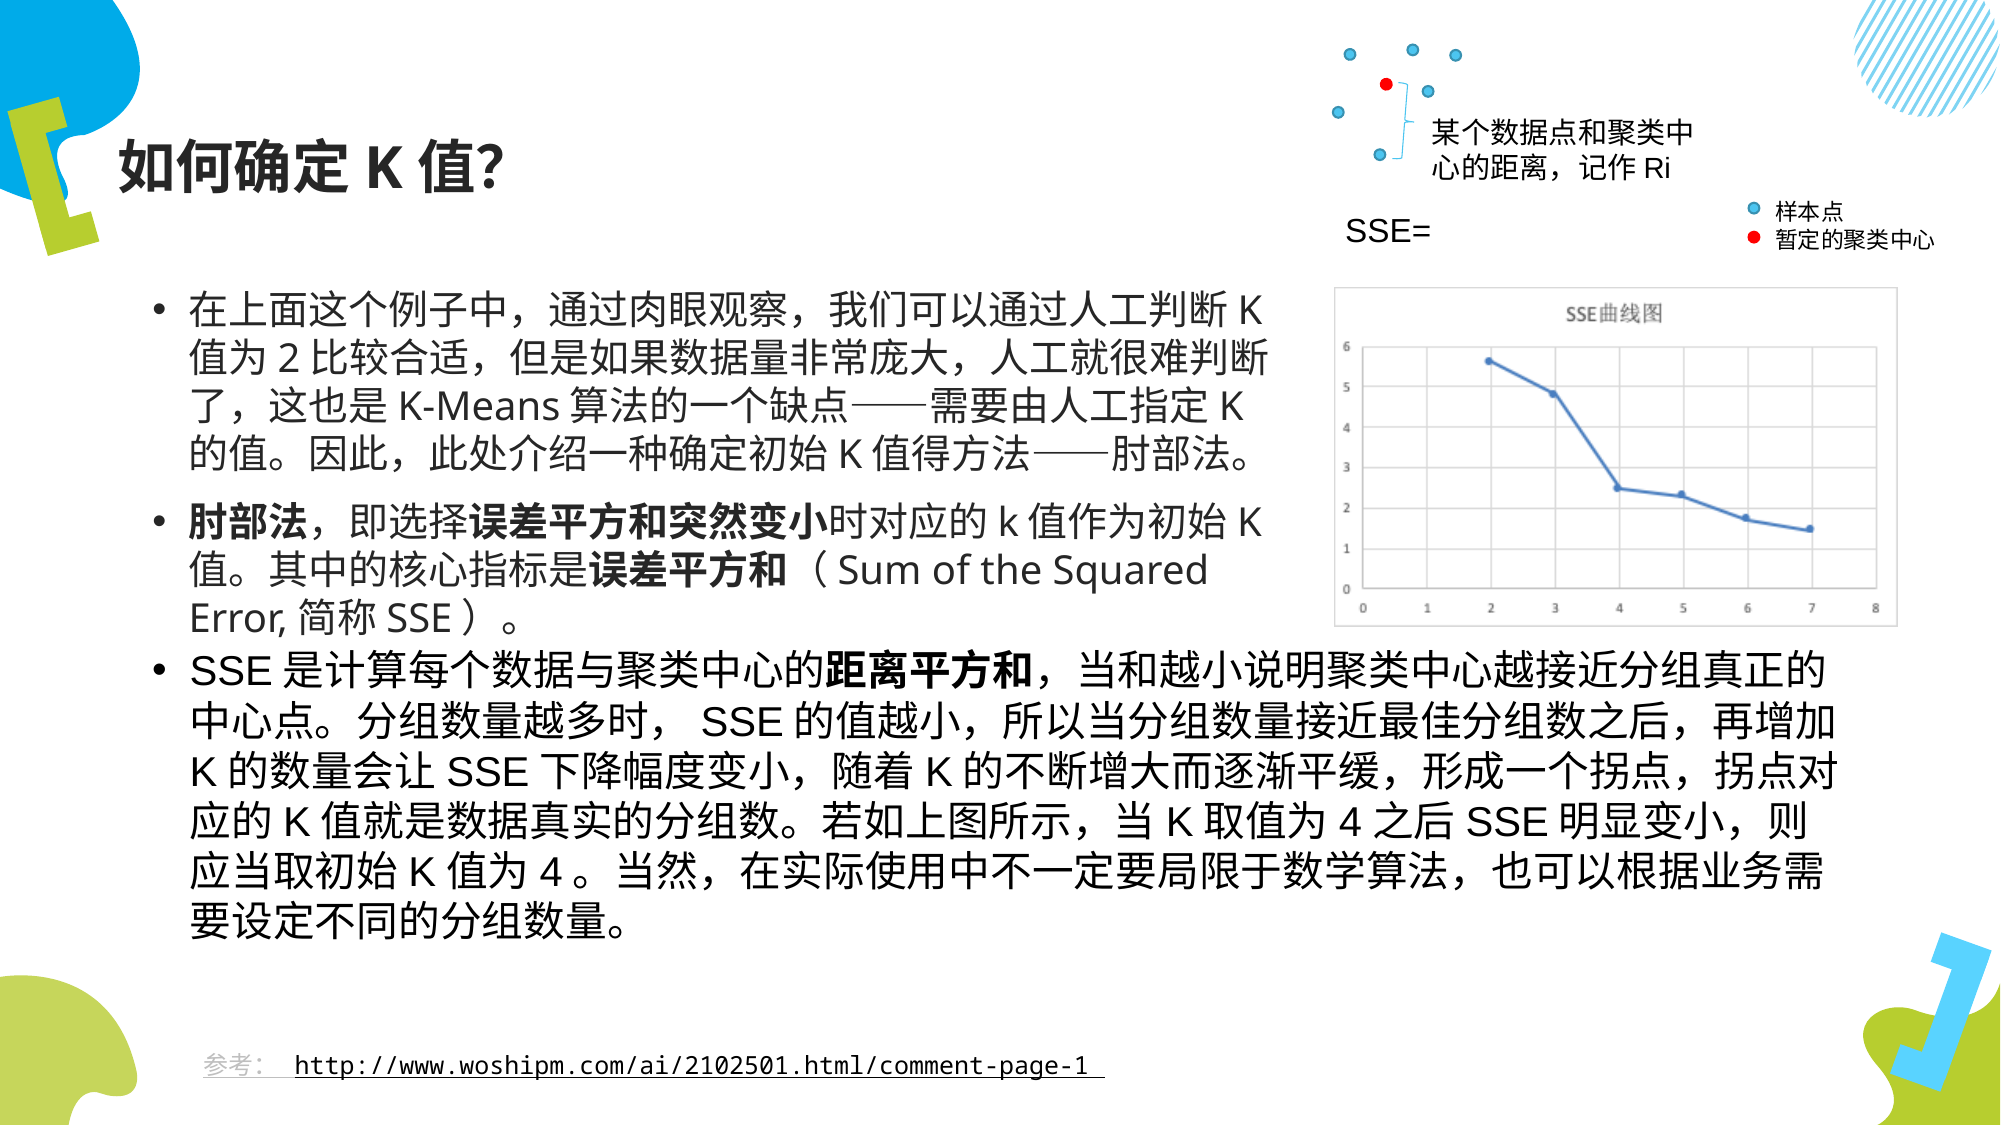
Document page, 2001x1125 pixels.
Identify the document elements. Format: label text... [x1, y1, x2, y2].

text_box [1373, 148, 1387, 162]
text_box [1406, 43, 1420, 57]
list 在上面这个例子中，通过肉眼观察，我们可以通过人工判断K值为2比较合适，但是如果数据量非常庞大，人工就很难判断了，这也是K-Means算法的一个缺点——需要由人工指定K的值。因此，此处介绍一种确定初始K值得方法——肘部法。 肘部法，即选择误差平方和突然变小时对应的k值作为初始K值。其中的核心指标是误差平方和（Sum of the Squared Error,简称SSE）。 [137, 277, 1300, 636]
text_box [1343, 48, 1357, 61]
text_box 参考： http://www.woshipm.com/ai/2102501.html/comment-page-1 [188, 1042, 1469, 1094]
text_box [1449, 48, 1463, 62]
text_box [1379, 77, 1393, 91]
text_box [1421, 84, 1435, 98]
text_box [1747, 201, 1760, 215]
picture [1334, 287, 1898, 627]
text_box 样本点 暂定的聚类中心 [1760, 190, 1983, 260]
title 如何确定K值？ [102, 66, 1898, 209]
text_box [1392, 82, 1415, 160]
text_box SSE是计算每个数据与聚类中心的距离平方和，当和越小说明聚类中心越接近分组真正的中心点。分组数量越多时，SSE的值越小，所以当分组数量接近最佳分组数之后，再增加K的数量会让SSE下降幅度变小，随着K的不断增大而逐渐平缓，形成一个拐点，拐点对应的K值就是数据真实的分组数。若如上图所示，当K取值为4之后SSE明显变小，则应当取初始K值为4。当然，在实际使用中不一定要局限于数学算法，也可以根据业务需要设定不同的分组数量。 [137, 636, 1866, 997]
text_box [1747, 230, 1760, 244]
text_box [1331, 105, 1345, 119]
text_box 某个数据点和聚类中心的距离，记作Ri [1417, 106, 1715, 192]
